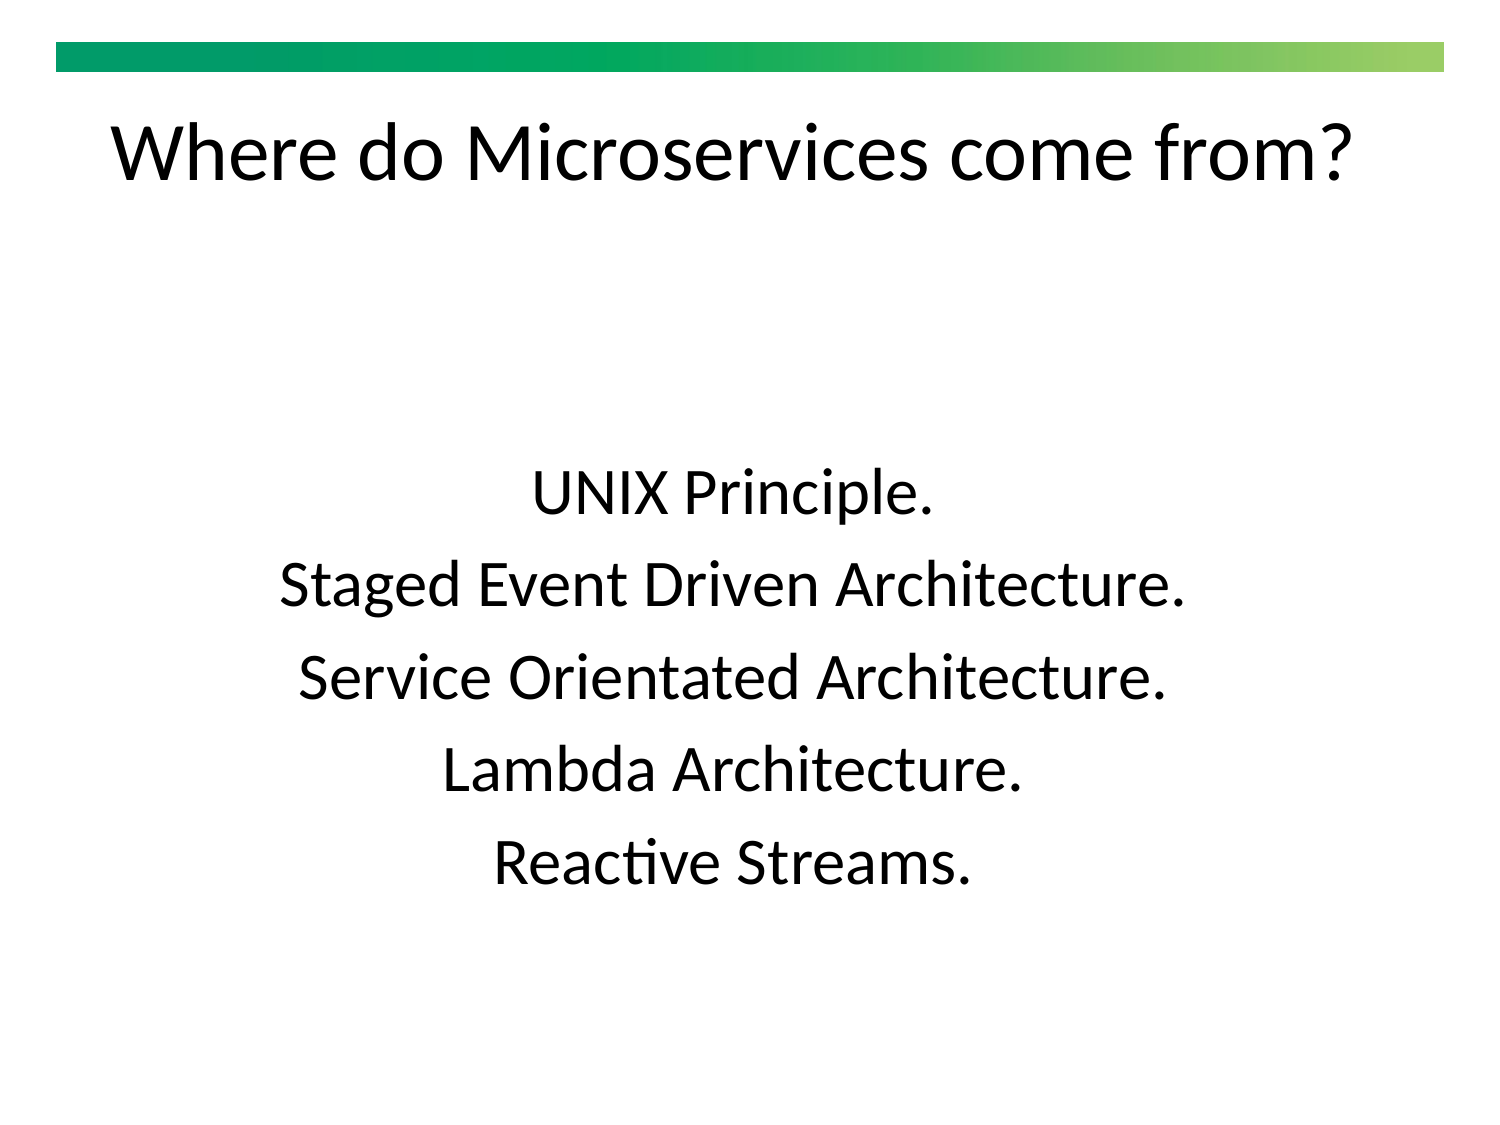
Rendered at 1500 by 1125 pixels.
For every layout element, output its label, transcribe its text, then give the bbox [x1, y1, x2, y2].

picture [56, 42, 1444, 72]
list UNIX Principle. Staged Event Driven Architecture. Service Orientated Architecture. Lambda Architecture. Reactive Streams. [41, 255, 1427, 965]
list Where do Microservices come from? [41, 90, 1427, 190]
